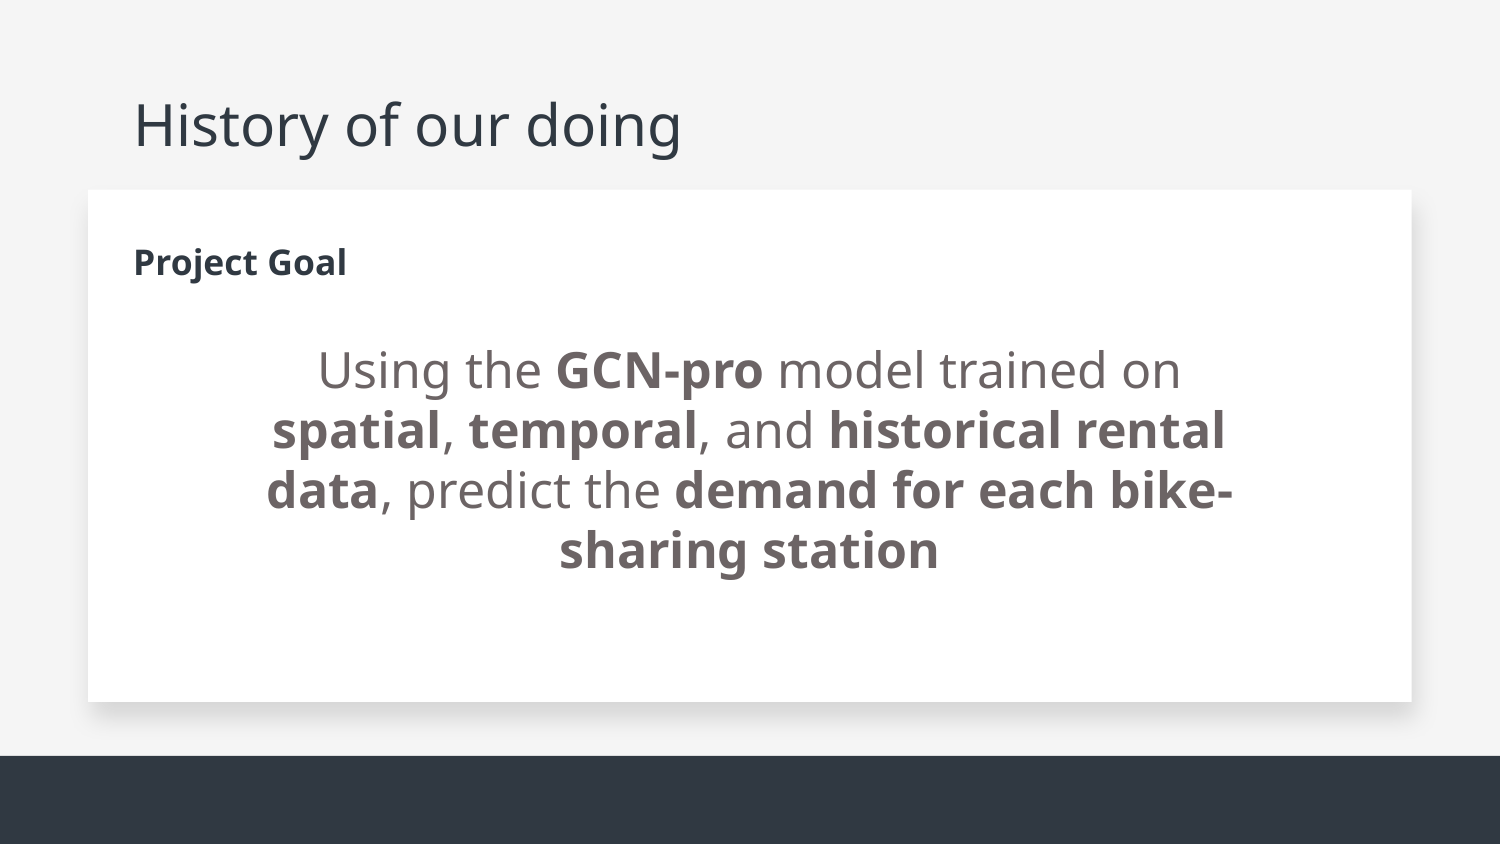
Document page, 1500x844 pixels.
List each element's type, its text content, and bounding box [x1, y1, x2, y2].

subtitle Using the GCN-pro model trained on spatial, temporal, and historical rental data, predict the demand for each bike-sharing station [224, 319, 1276, 598]
text_box [88, 189, 1412, 702]
subtitle Project Goal [118, 210, 1097, 297]
title History of our doing [118, 72, 1442, 167]
